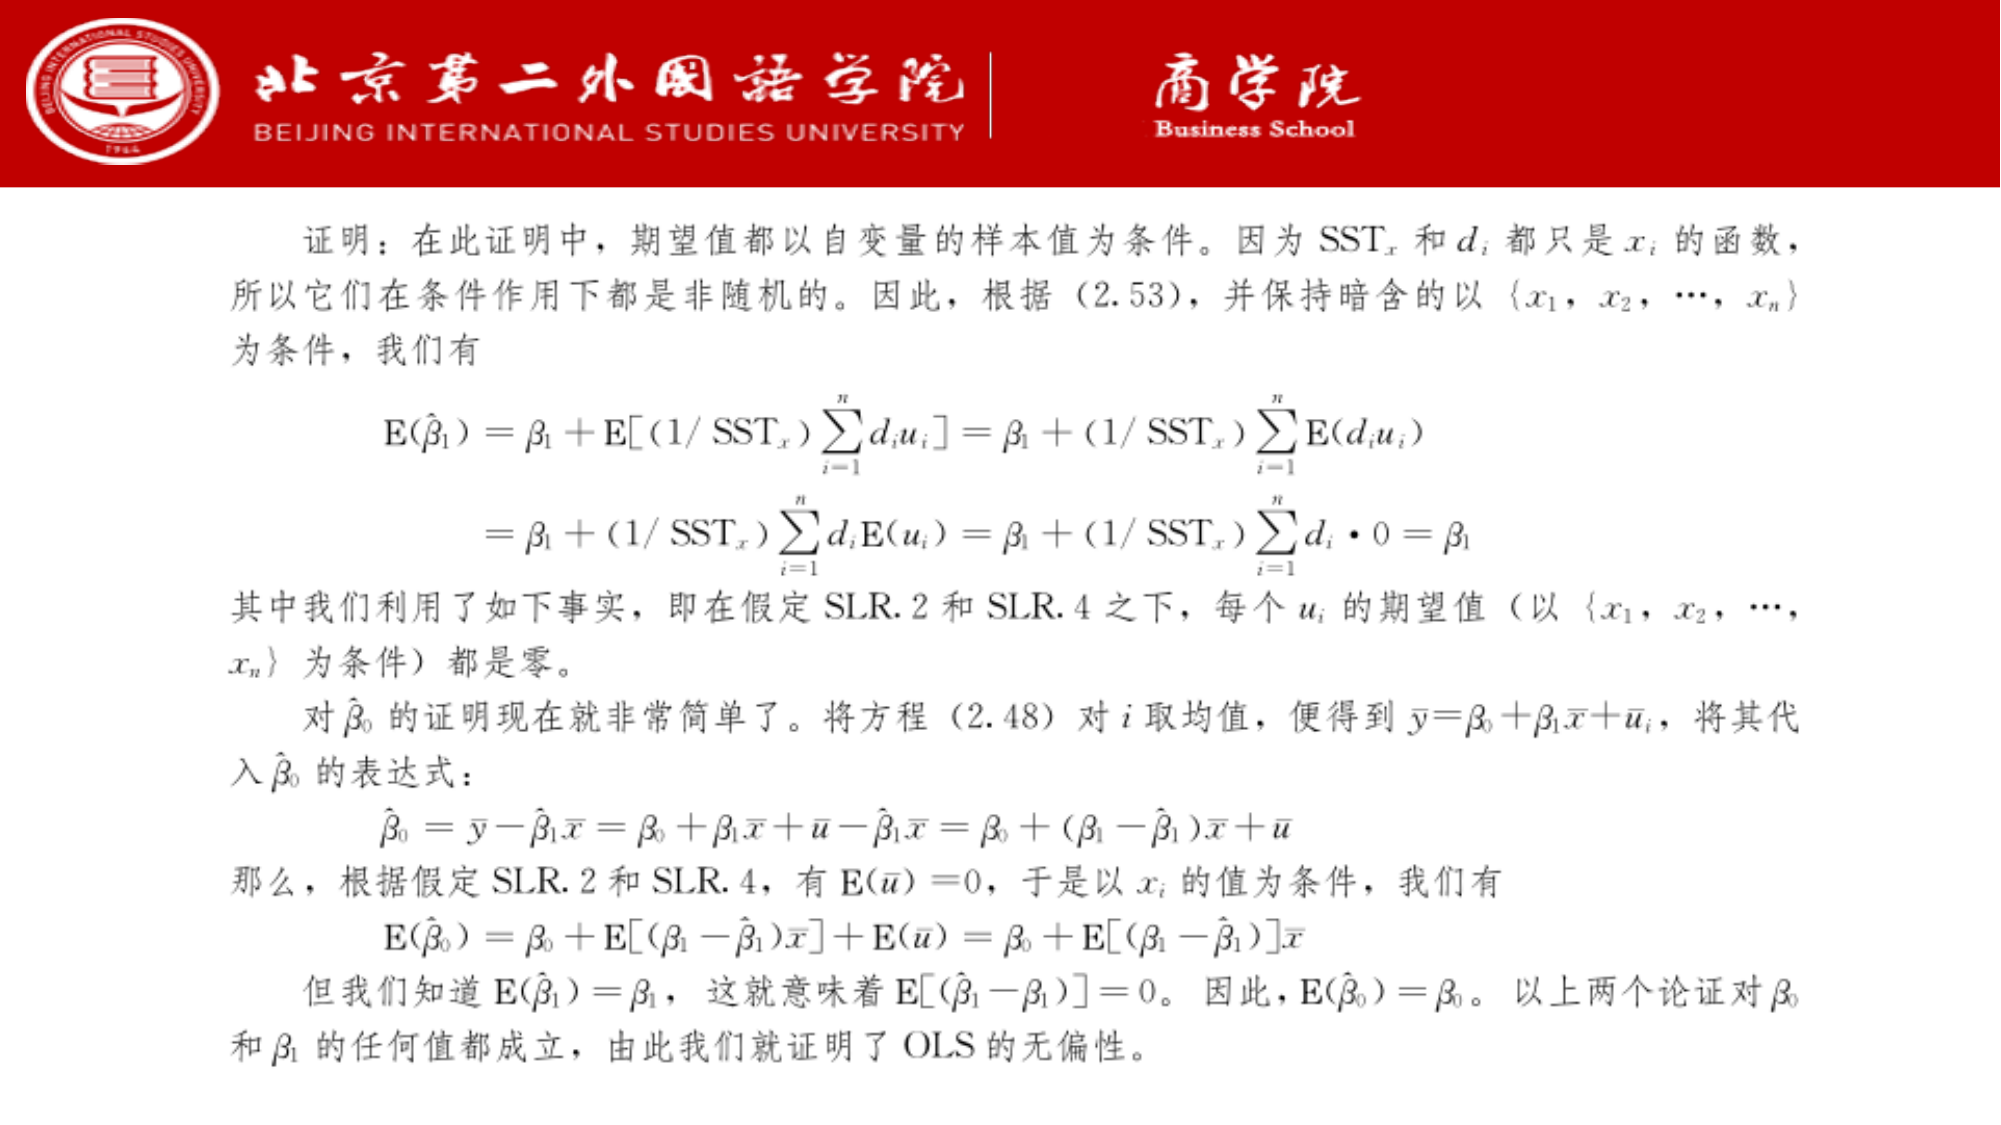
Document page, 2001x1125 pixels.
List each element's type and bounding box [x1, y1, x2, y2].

picture [208, 208, 1828, 1071]
picture [26, 18, 1693, 165]
